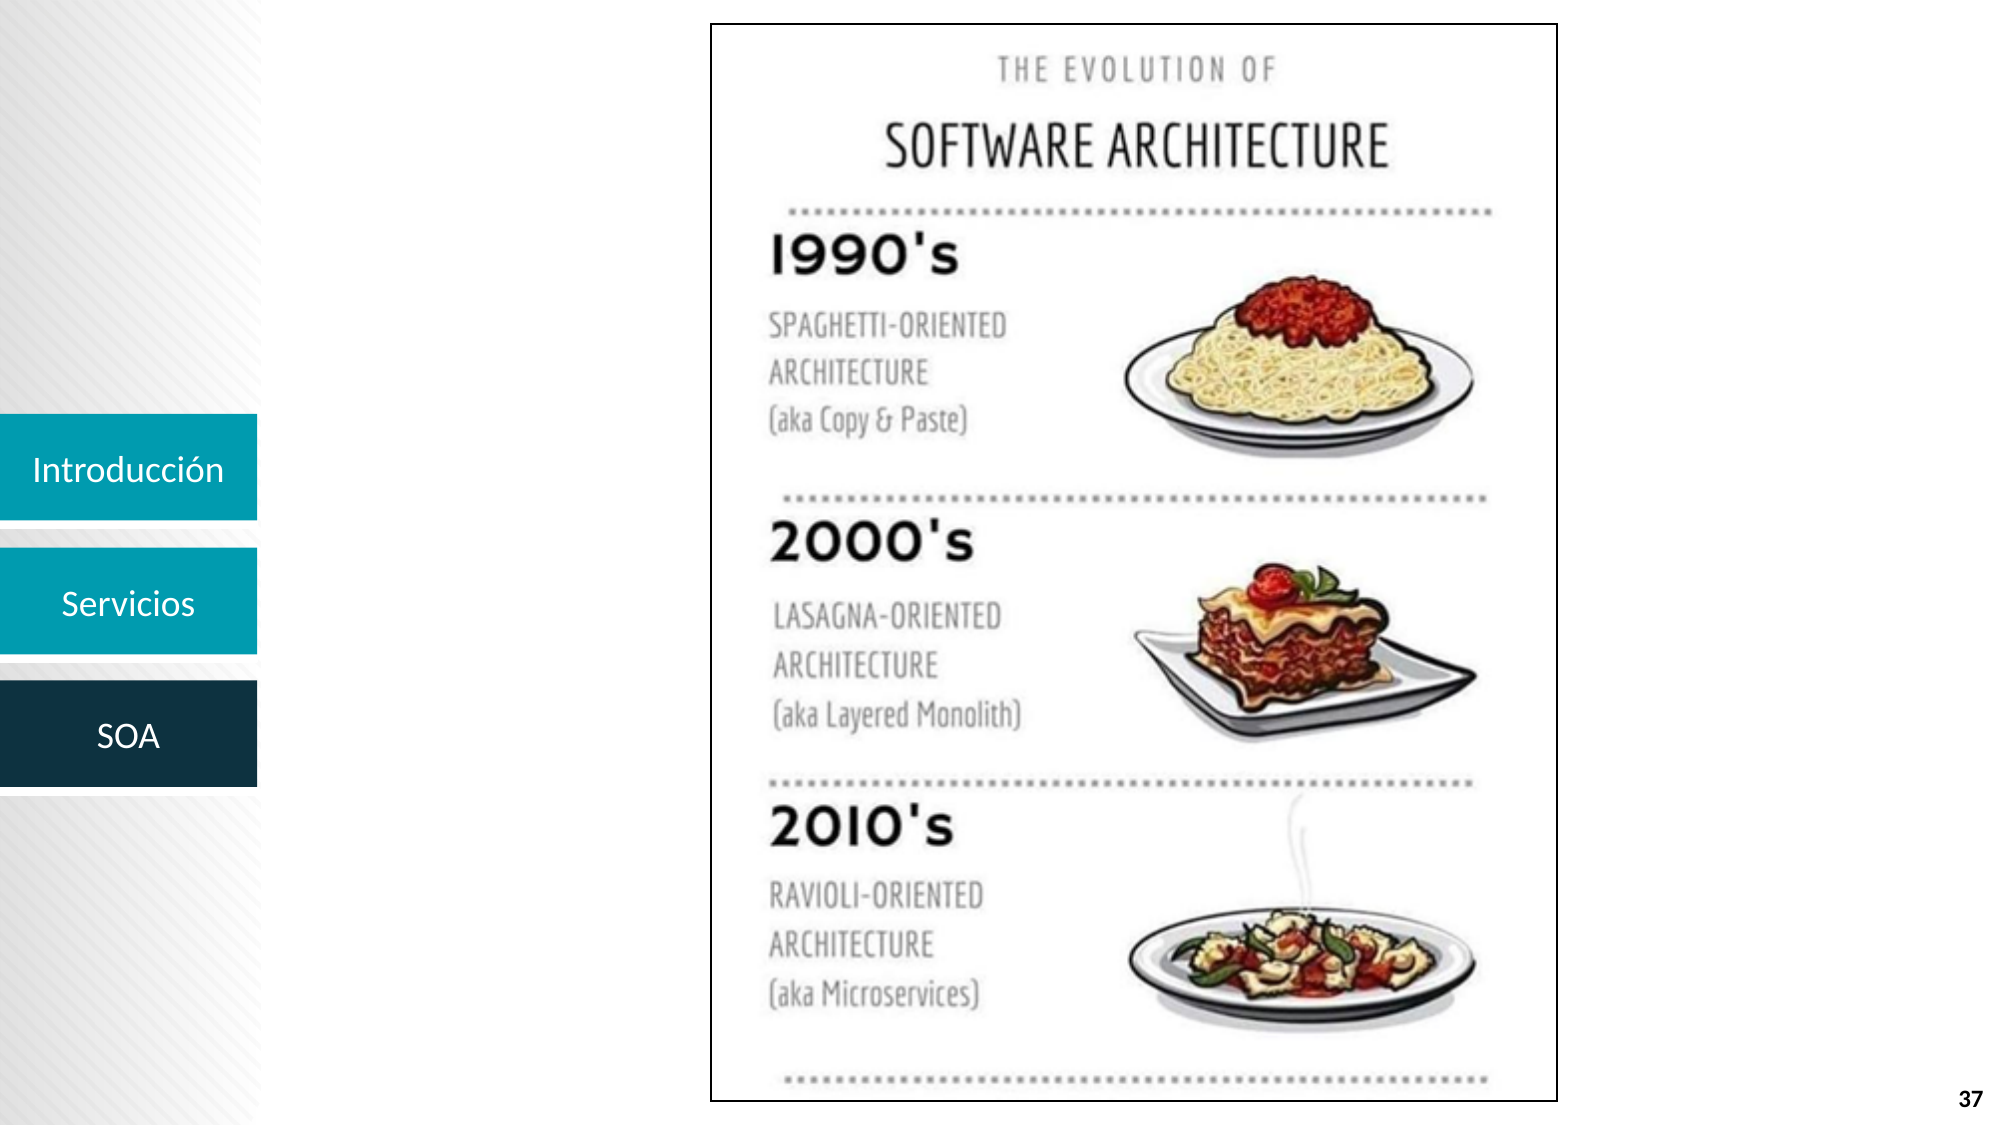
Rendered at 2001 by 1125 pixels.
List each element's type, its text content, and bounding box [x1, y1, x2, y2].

slide_number 37 [1921, 1072, 2000, 1124]
picture [711, 24, 1557, 1100]
